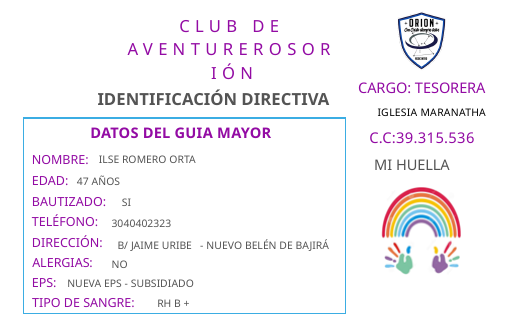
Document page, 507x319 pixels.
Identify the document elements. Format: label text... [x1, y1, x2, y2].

text_box IGLESIA MARANATHA [345, 108, 487, 119]
text_box MI HUELLA [374, 160, 469, 174]
text_box IDENTIFICACIÓN DIRECTIVA [76, 85, 351, 109]
text_box [393, 10, 450, 71]
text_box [23, 117, 346, 314]
picture [378, 183, 464, 279]
text_box C.C:39.315.536 [350, 132, 498, 147]
text_box CLUB DE AVENTUREROSORIÓN [126, 12, 338, 83]
text_box CARGO: TESORERA [337, 83, 507, 97]
